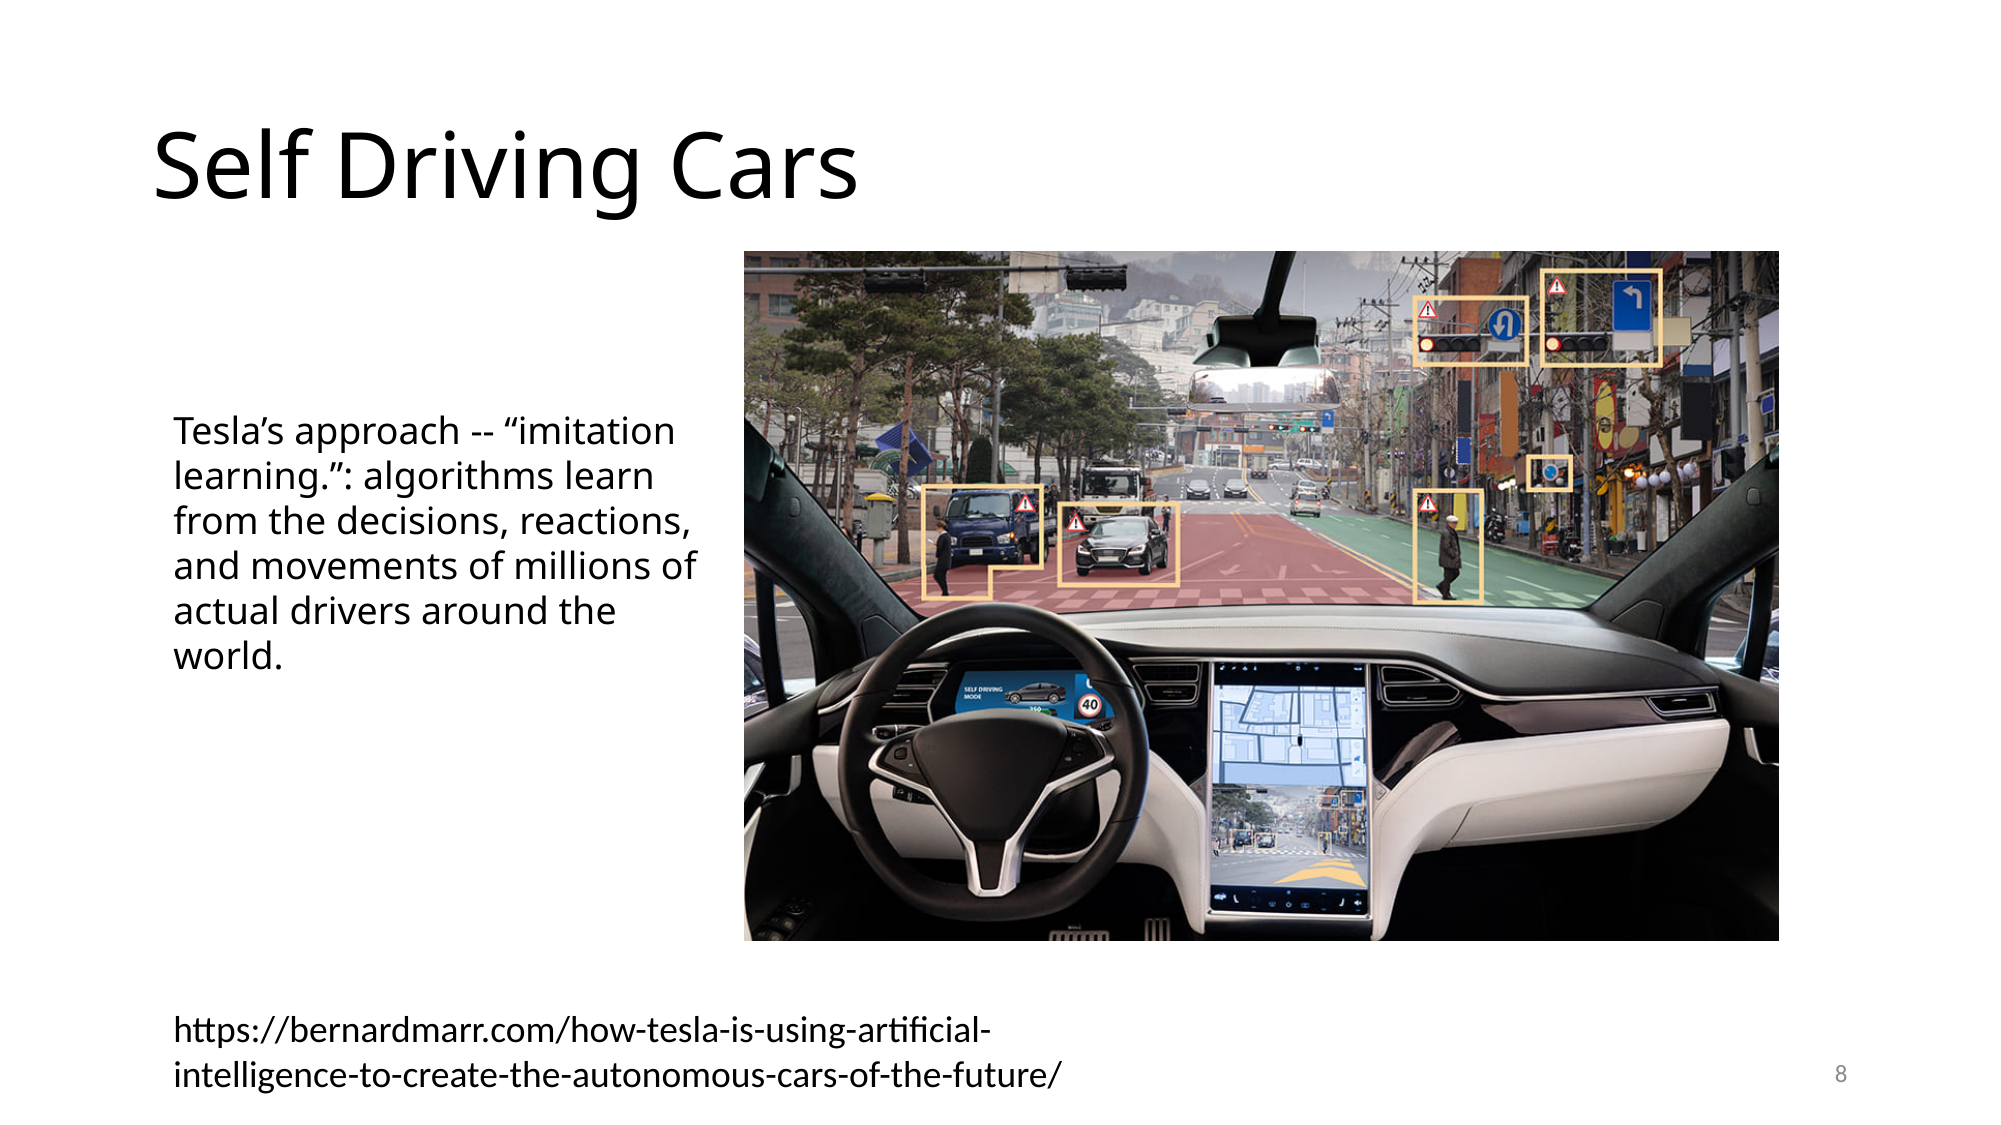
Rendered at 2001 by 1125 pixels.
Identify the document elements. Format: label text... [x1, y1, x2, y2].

text_box Tesla’s approach -- “imitation learning.”: algorithms learn from the decisions, reactions, and movements of millions of actual drivers around the world. [158, 399, 744, 685]
picture [744, 251, 1779, 941]
slide_number 8 [1412, 1042, 1863, 1103]
text_box https://bernardmarr.com/how-tesla-is-using-artificial-intelligence-to-create-the-autonomous-cars-of-the-future/ [158, 997, 1159, 1103]
title Self Driving Cars [137, 59, 1863, 278]
